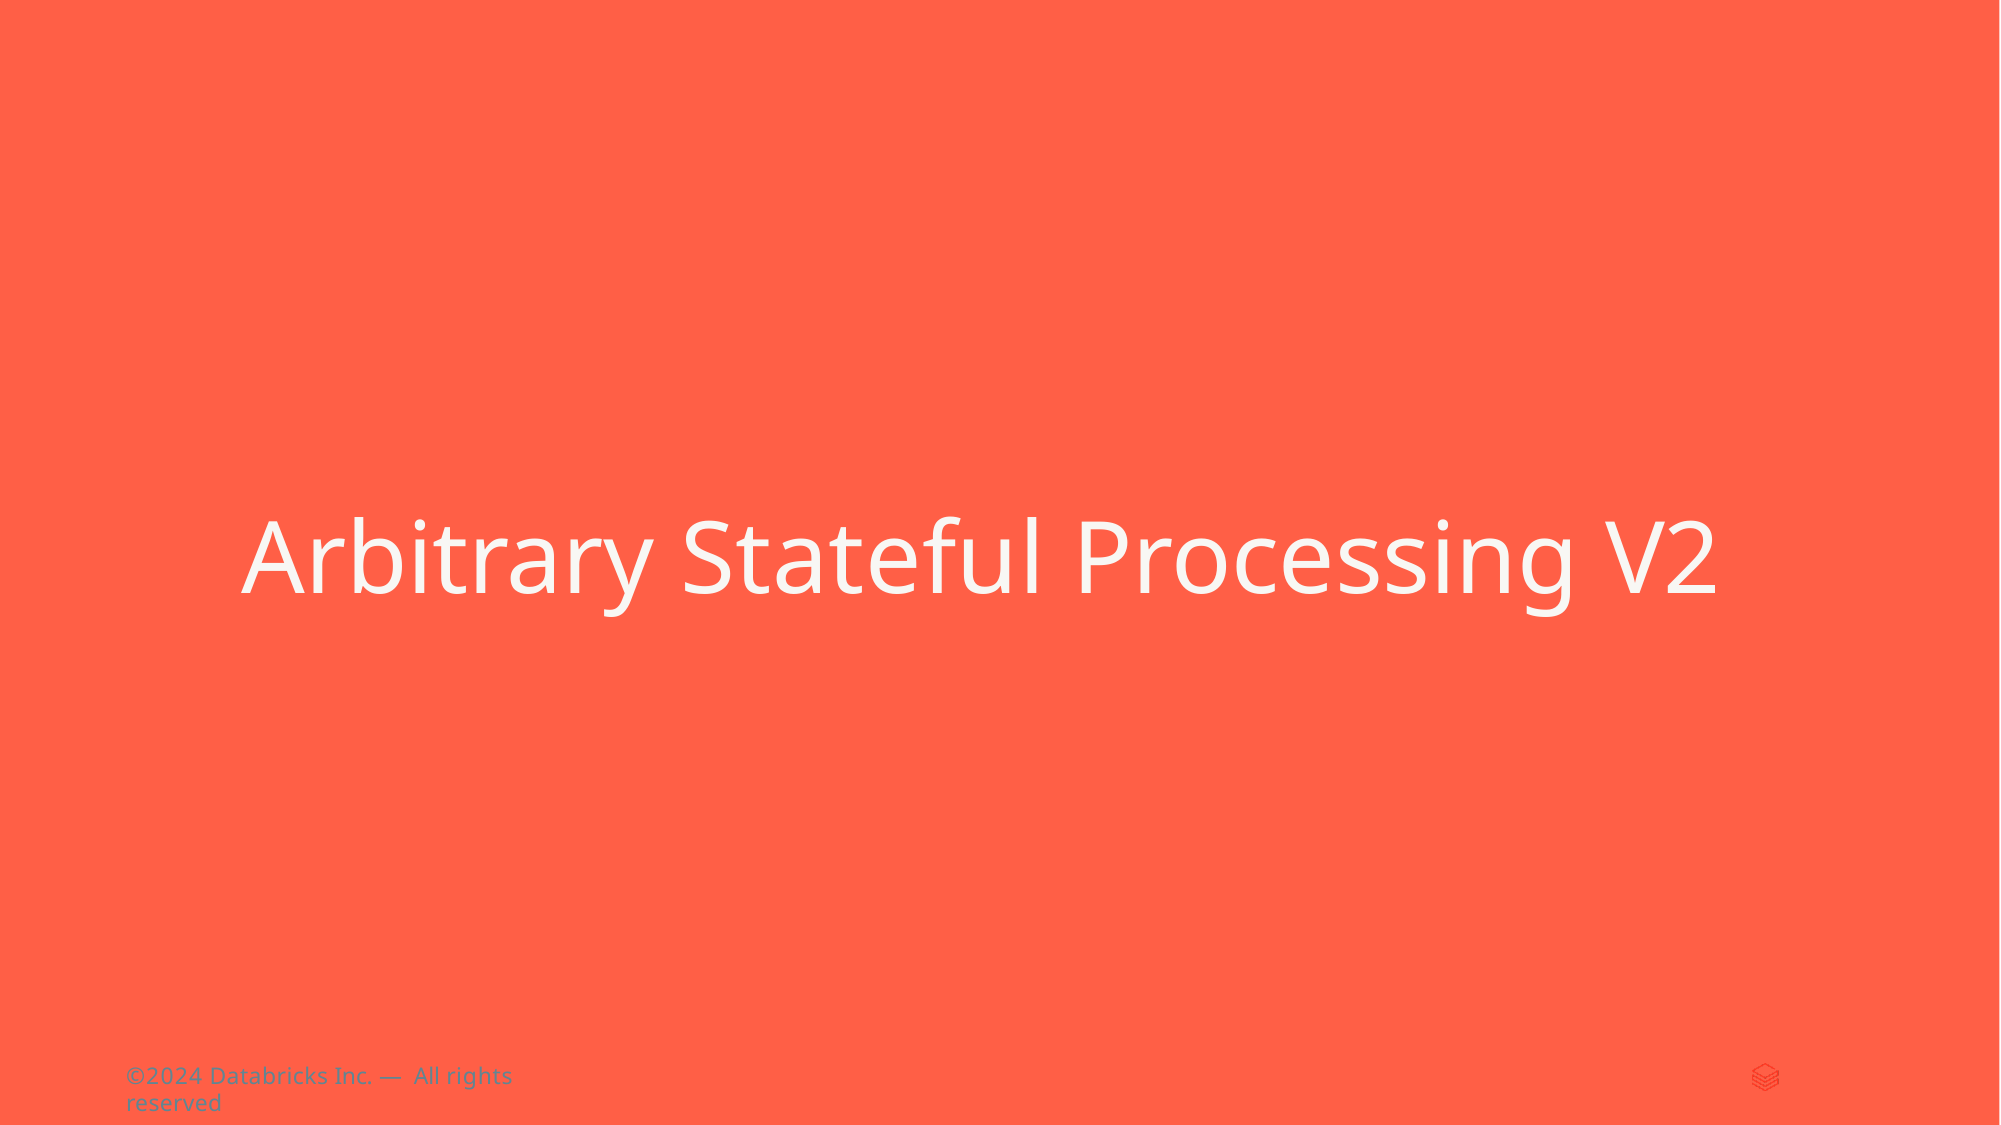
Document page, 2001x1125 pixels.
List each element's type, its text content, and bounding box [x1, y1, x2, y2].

title Arbitrary Stateful Processing V2 [239, 491, 1760, 682]
picture [1749, 1061, 1781, 1093]
text_box ©2024 Databricks Inc. — All rights reserved [123, 1059, 583, 1117]
